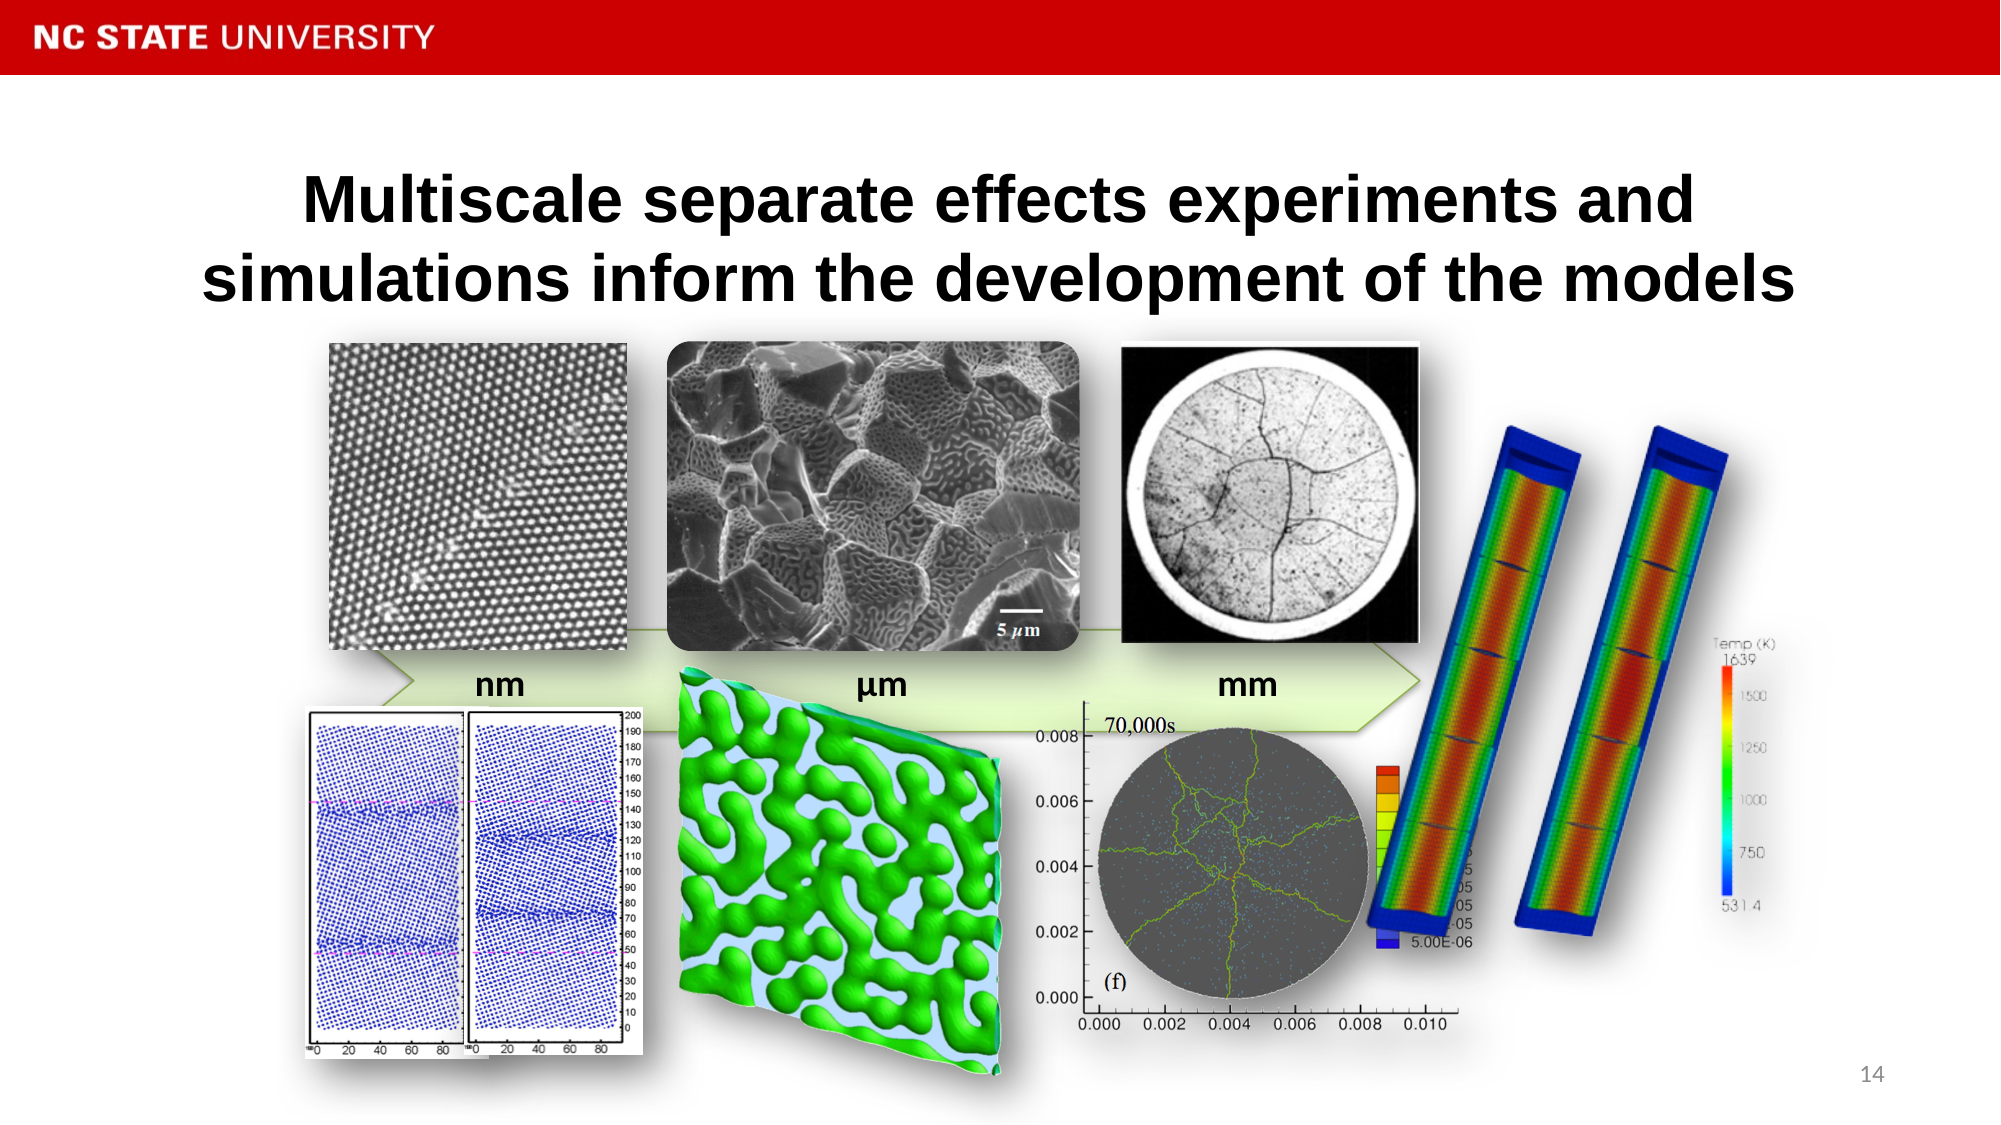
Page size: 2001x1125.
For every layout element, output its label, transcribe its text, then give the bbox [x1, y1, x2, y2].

slide_number 14 [1433, 1042, 1900, 1103]
picture [304, 706, 643, 1059]
picture [666, 341, 1080, 652]
picture [673, 662, 1007, 1077]
title Multiscale separate effects experiments and simulations inform the development of the models [99, 147, 1900, 323]
text_box mm [1181, 651, 1315, 688]
text_box nm [433, 658, 567, 706]
picture [1027, 341, 1777, 1043]
picture [329, 343, 628, 650]
picture [0, 0, 2000, 75]
